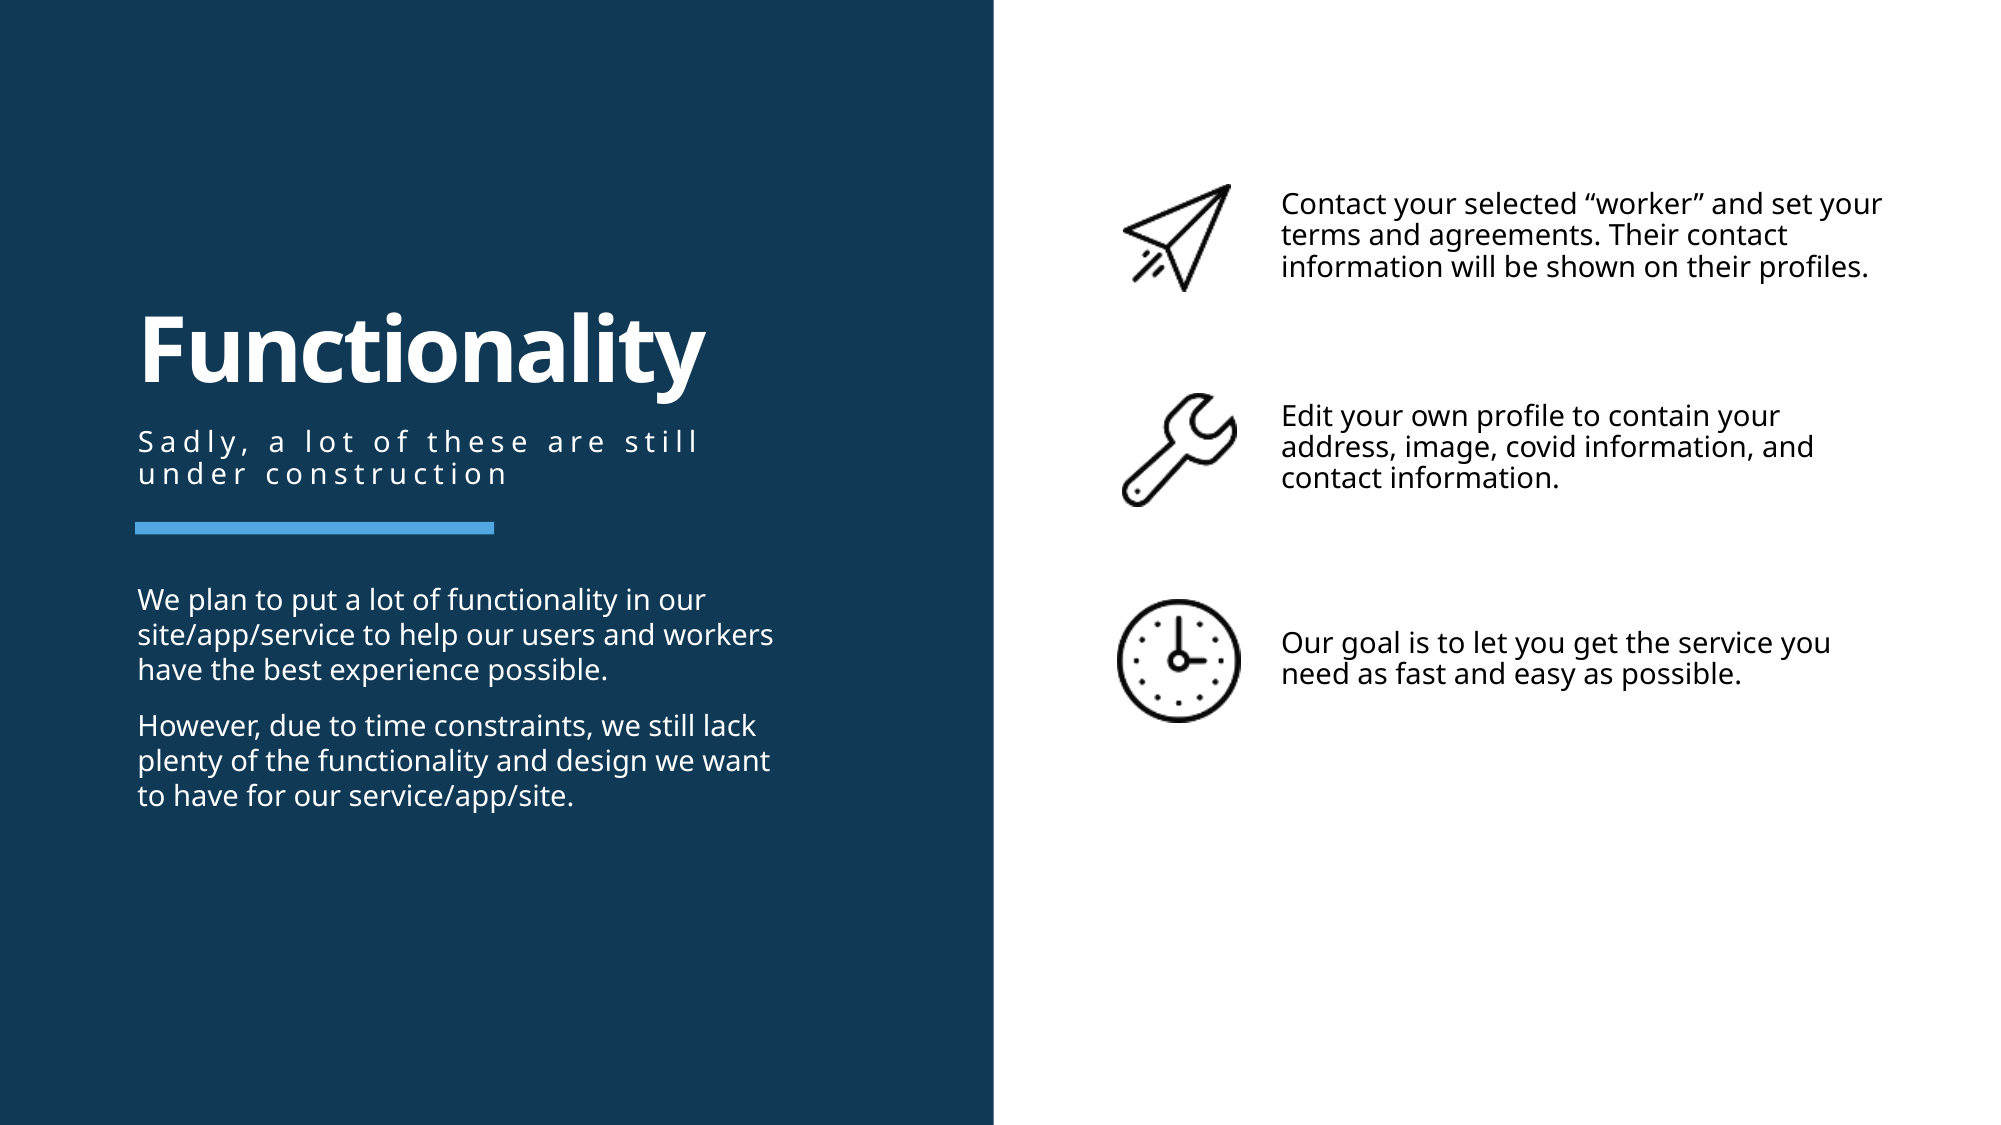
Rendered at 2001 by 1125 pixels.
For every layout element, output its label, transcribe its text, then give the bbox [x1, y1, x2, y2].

picture [1107, 587, 1253, 733]
title Functionality [137, 180, 796, 410]
list Contact your selected “worker” and set your terms and agreements. Their contact information will be shown on their profiles. [1266, 176, 1919, 297]
list Our goal is to let you get the service you need as fast and easy as possible. [1266, 600, 1919, 720]
picture [1107, 375, 1253, 522]
list Edit your own profile to contain your address, image, covid information, and contact information. [1266, 388, 1919, 508]
list Sadly, a lot of these are still under construction [137, 420, 796, 519]
list We plan to put a lot of functionality in our site/app/service to help our users and workers have the best experience possible. However, due to time constraints, we still lack plenty of the functionality and design we want to have for our service/app/site. [137, 573, 796, 995]
picture [1107, 164, 1253, 310]
